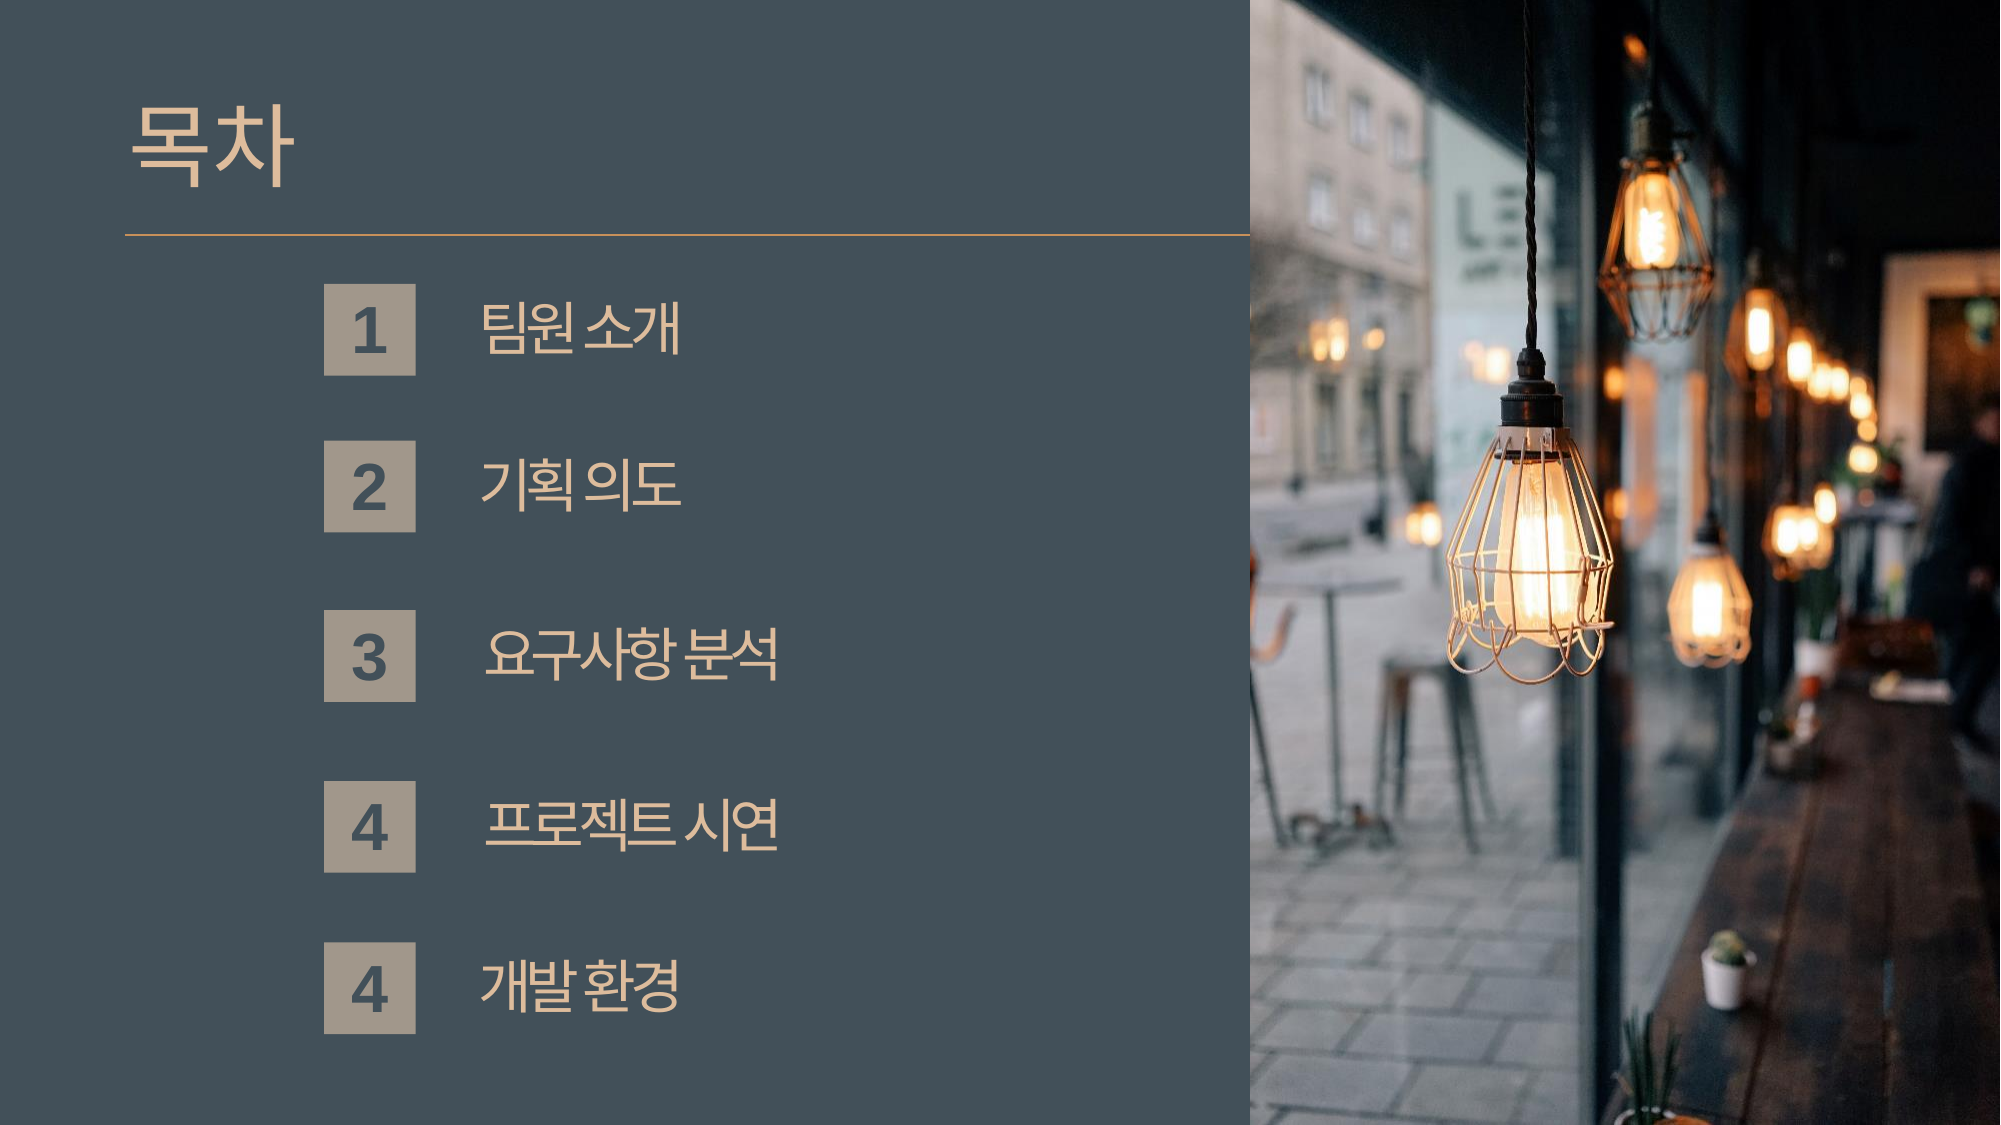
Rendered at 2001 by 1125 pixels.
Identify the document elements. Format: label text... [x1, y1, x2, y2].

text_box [324, 776, 812, 873]
picture [1249, 0, 2000, 1125]
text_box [324, 279, 707, 376]
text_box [324, 605, 812, 702]
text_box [324, 938, 707, 1035]
text_box 목차 [113, 81, 312, 207]
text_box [324, 436, 707, 533]
